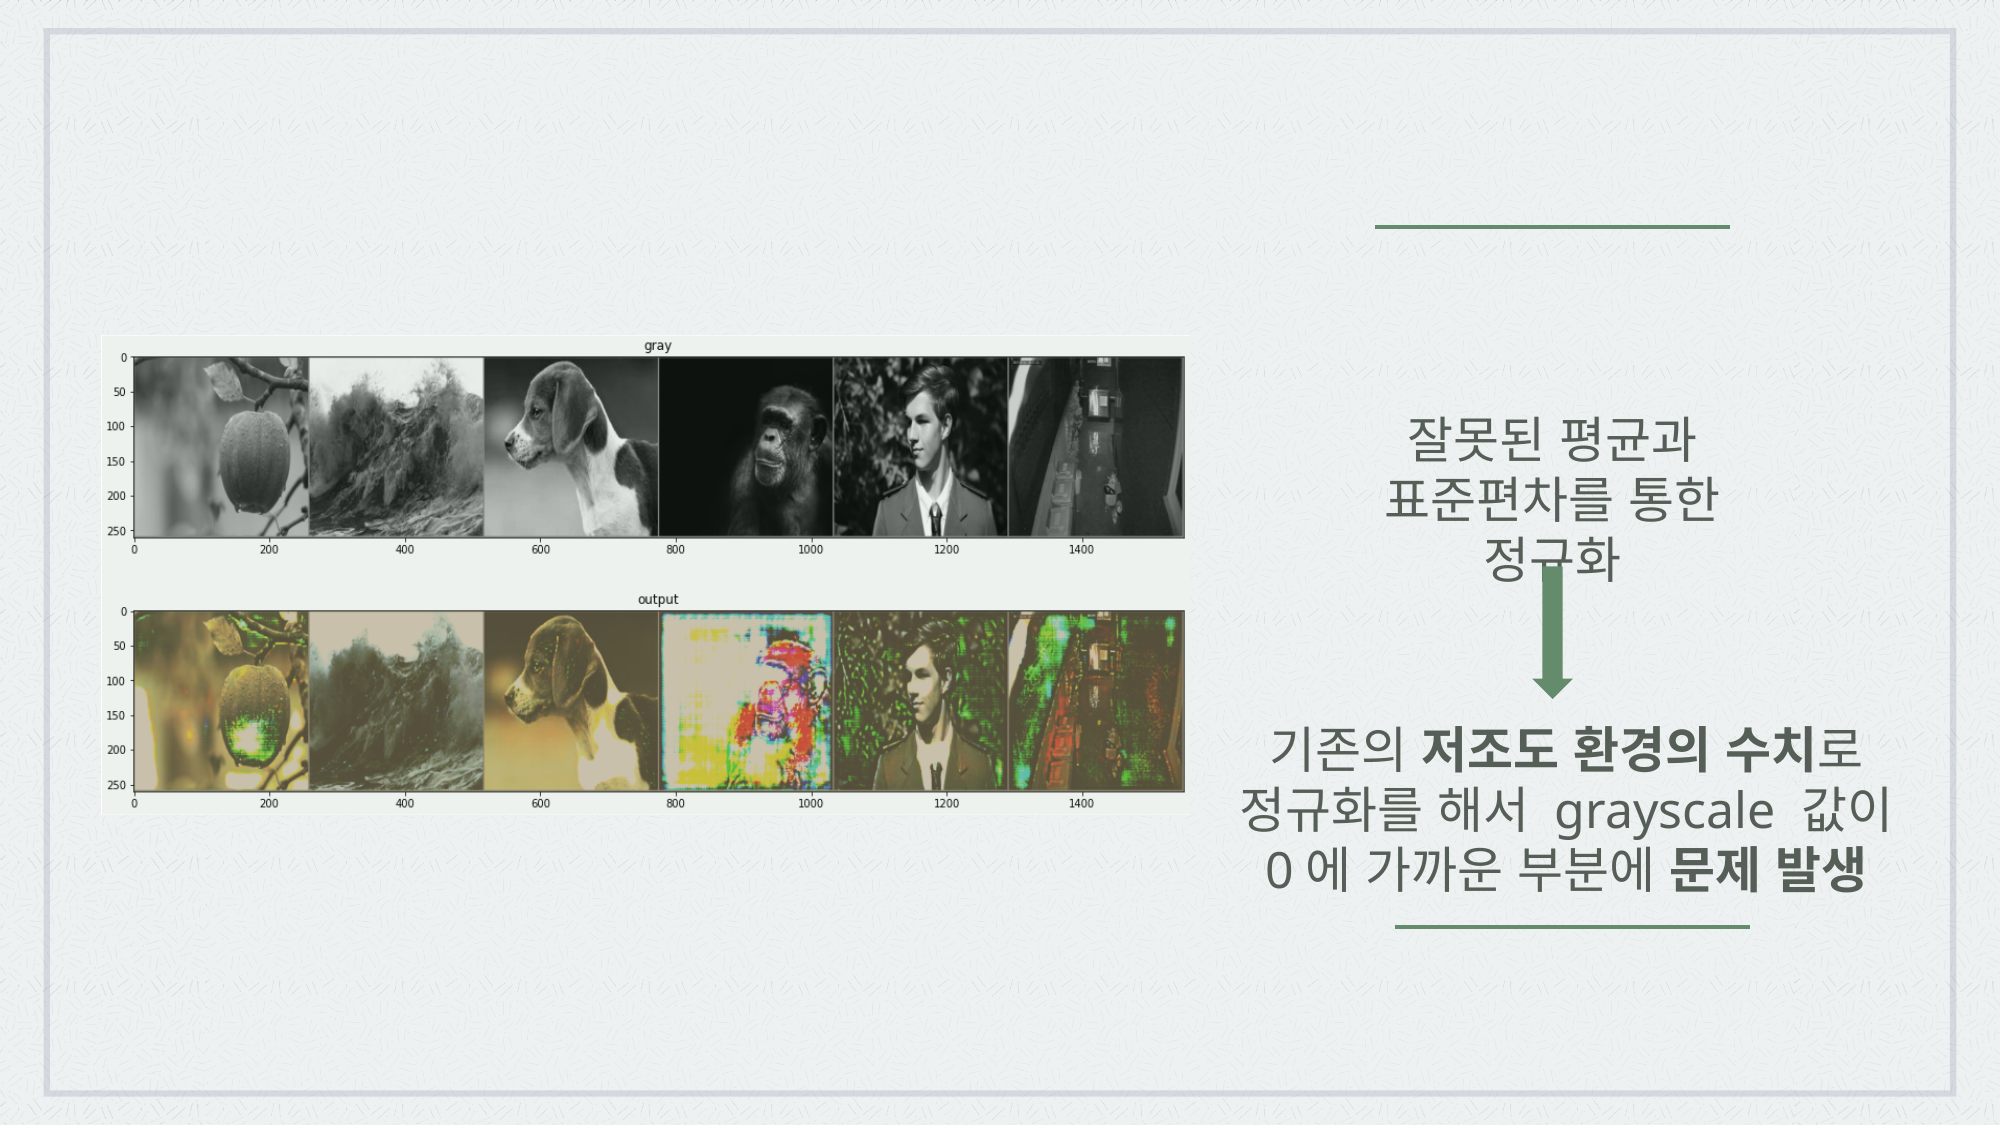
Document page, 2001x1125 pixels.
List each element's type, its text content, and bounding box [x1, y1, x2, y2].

text_box [1529, 565, 1576, 701]
text_box 잘못된 평균과 표준편차를 통한 정규화 [1294, 400, 1811, 596]
text_box 기존의 저조도 환경의 수치로 정규화를 해서 grayscale 값이 0에 가까운 부분에 문제 발생 [1213, 711, 1920, 906]
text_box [101, 335, 1190, 815]
picture [0, 0, 2000, 1125]
